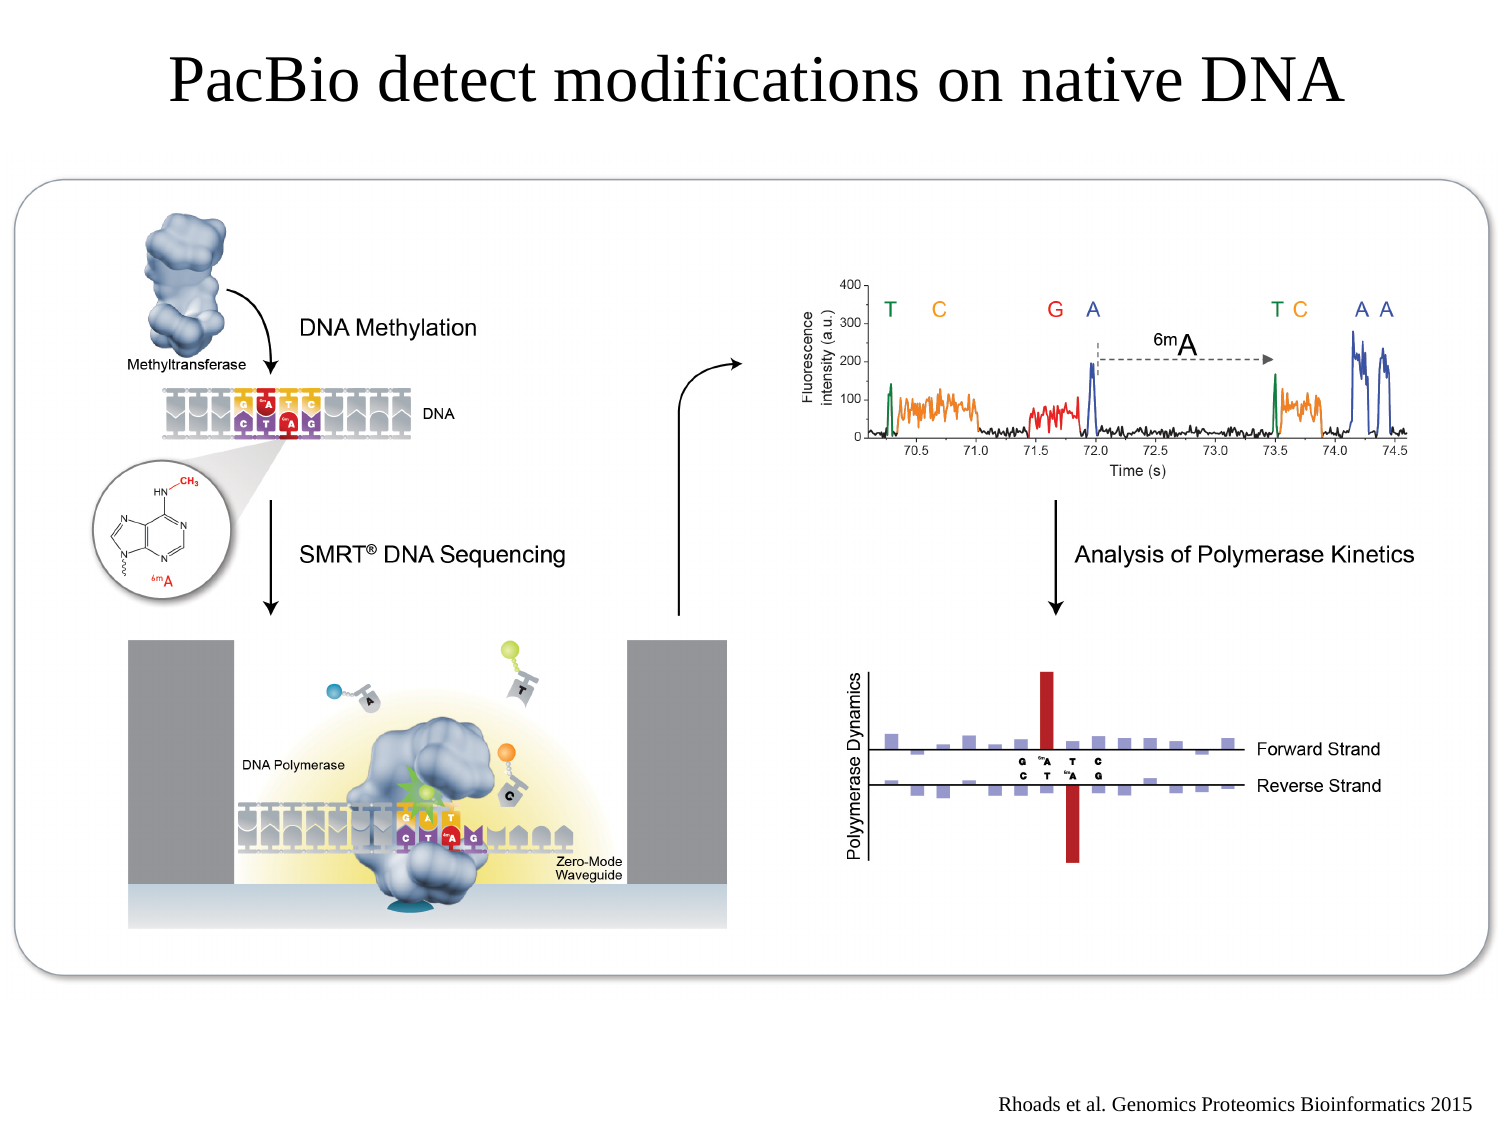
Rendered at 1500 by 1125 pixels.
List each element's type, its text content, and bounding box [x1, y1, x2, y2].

text_box Rhoads et al. Genomics Proteomics Bioinformatics 2015 [983, 1083, 1500, 1124]
picture [3, 148, 1500, 1000]
title PacBio detect modifications on native DNA [82, 25, 1433, 125]
